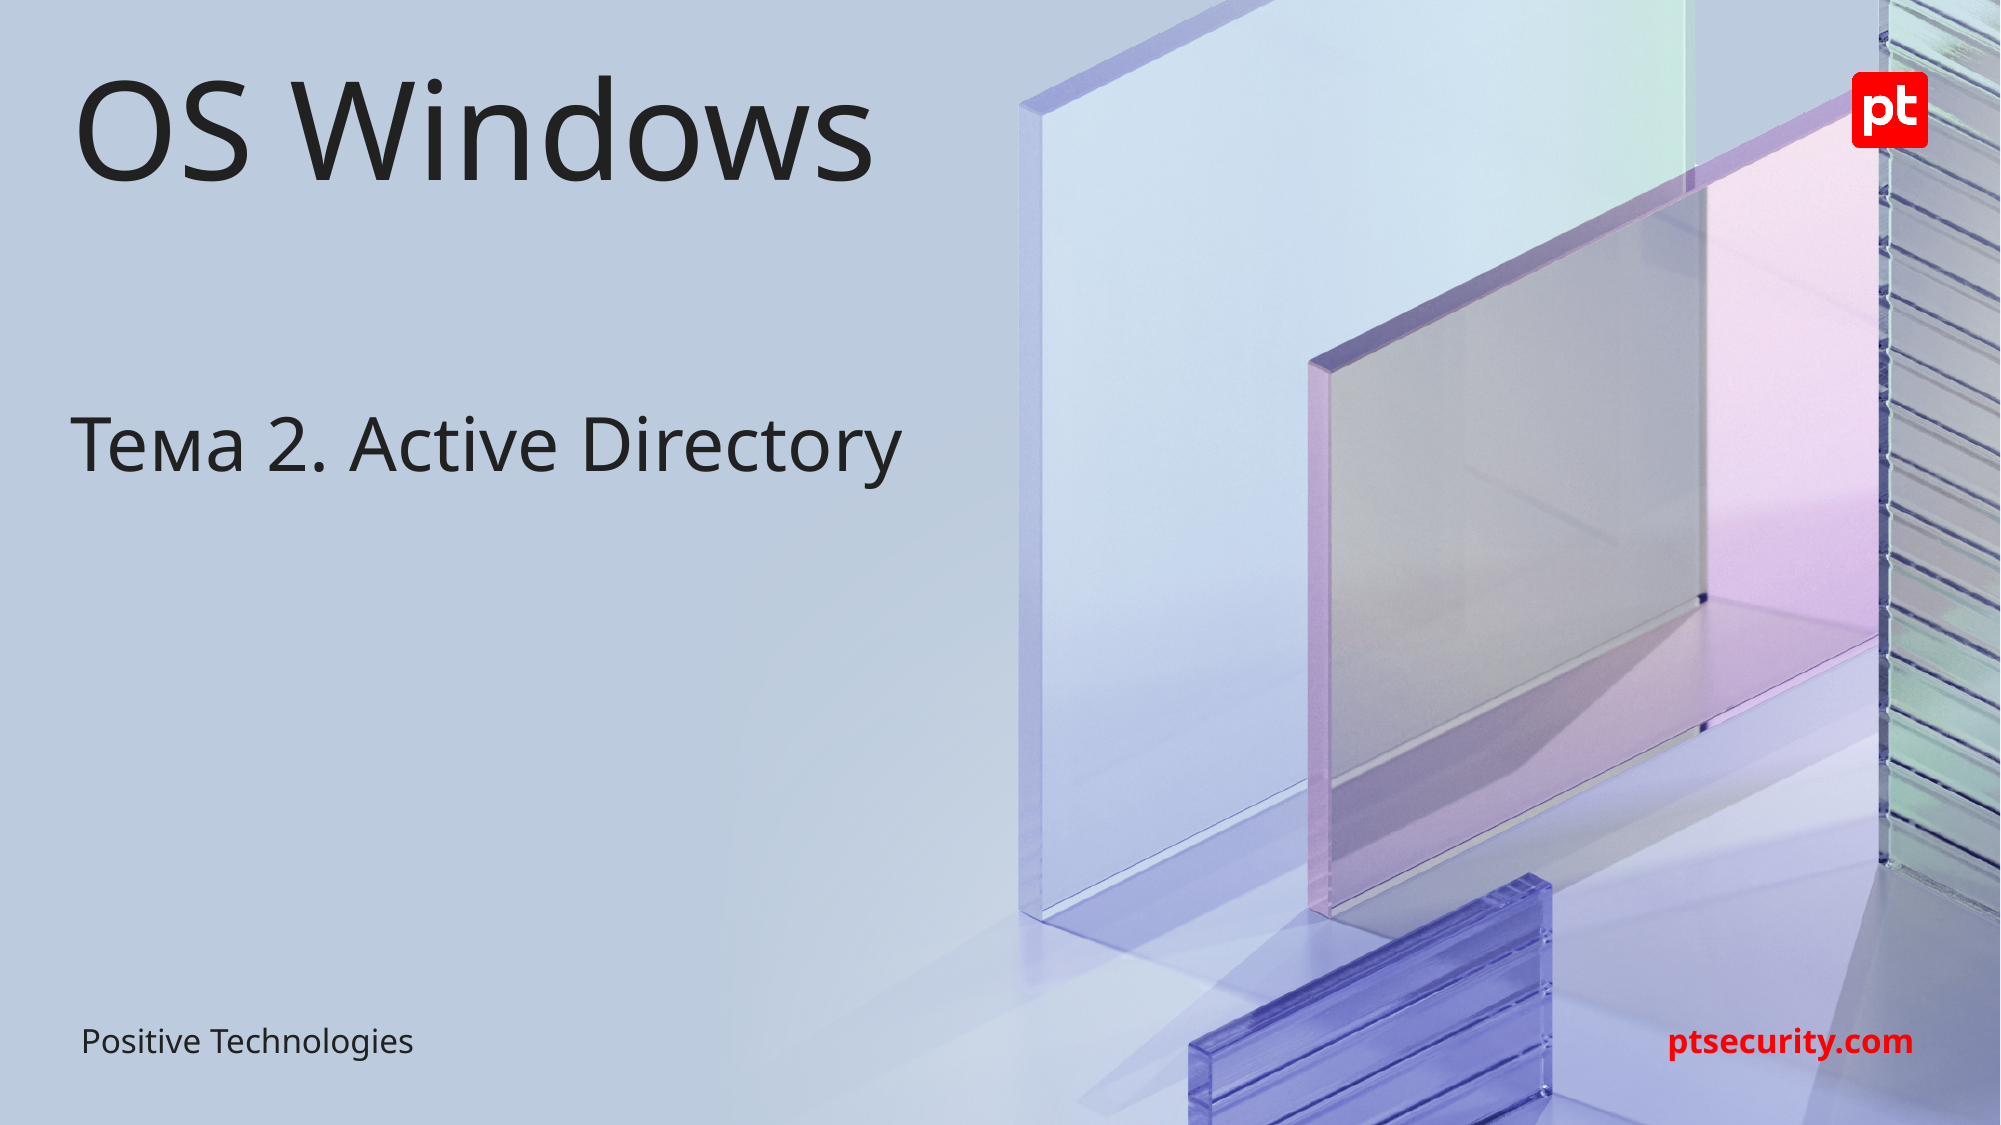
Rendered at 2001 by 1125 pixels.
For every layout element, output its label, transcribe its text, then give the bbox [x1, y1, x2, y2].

picture [719, 0, 2001, 1125]
list Тема 2. Active Directory [55, 389, 1026, 979]
title OS Windows [56, 62, 1029, 377]
